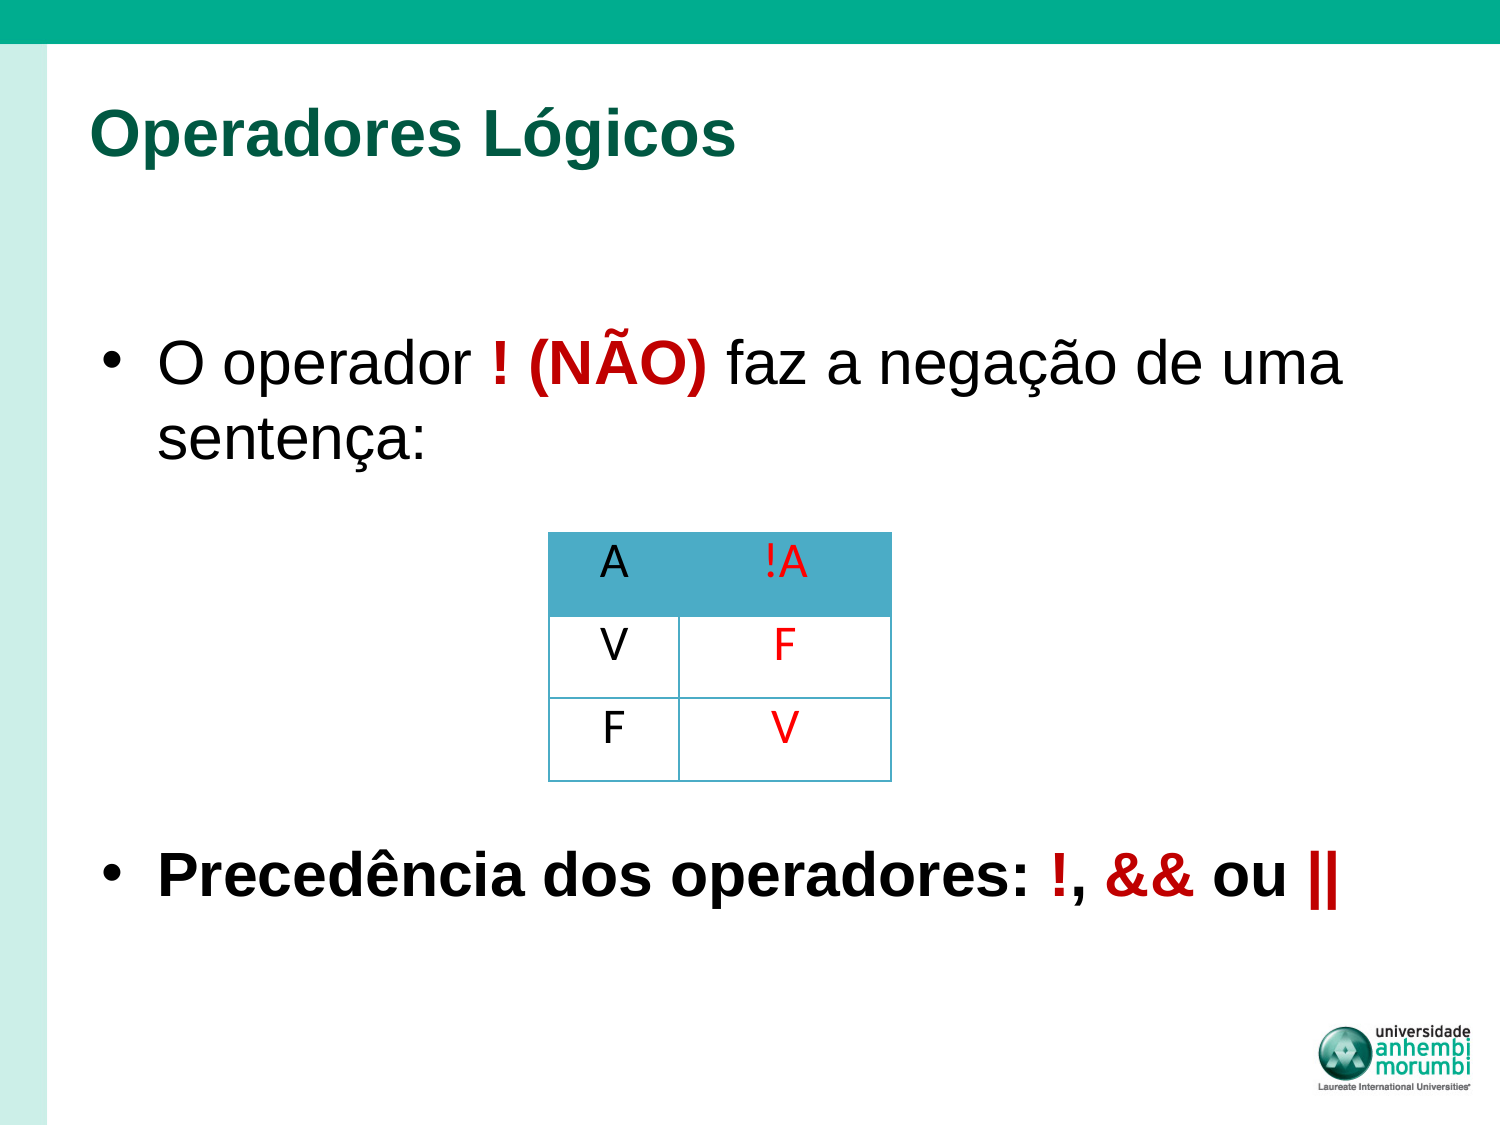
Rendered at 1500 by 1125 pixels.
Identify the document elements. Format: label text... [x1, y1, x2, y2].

picture [0, 0, 1500, 1125]
list O operador ! (NÃO) faz a negação de uma sentença: Precedência dos operadores: !, && ou || [75, 314, 1425, 1008]
table_cell F [680, 617, 890, 697]
table_header A [550, 534, 678, 615]
table_cell V [550, 617, 678, 697]
table_cell F [550, 699, 678, 780]
table_cell V [680, 699, 890, 780]
table_header !A [680, 534, 890, 615]
title Operadores Lógicos [75, 82, 1425, 233]
